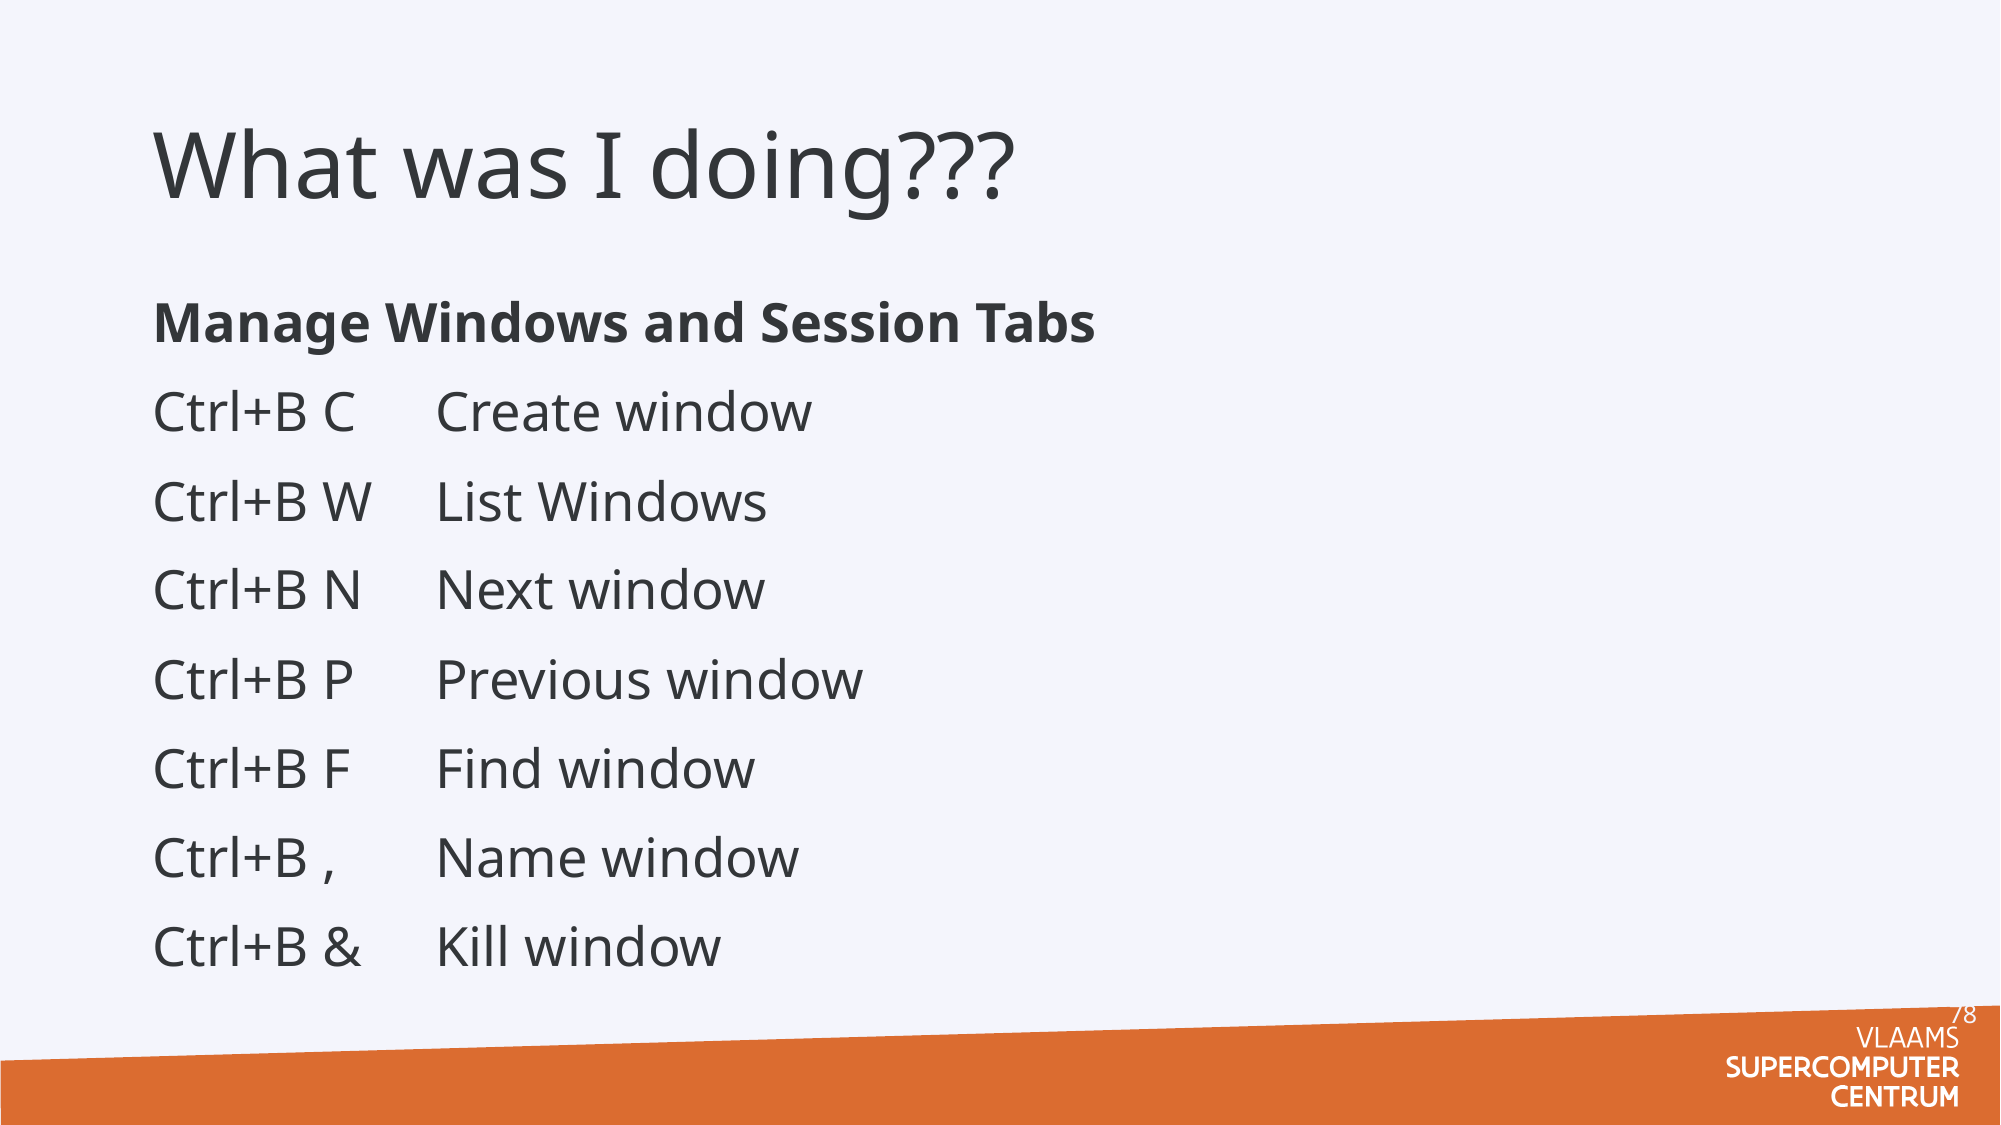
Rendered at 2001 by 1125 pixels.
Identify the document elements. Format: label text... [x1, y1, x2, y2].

table_cell Name window [420, 812, 1697, 901]
table_cell Find window [420, 723, 1697, 812]
table_cell Ctrl+B & [137, 901, 420, 990]
table_cell Ctrl+B , [137, 812, 420, 901]
picture [1725, 1021, 1960, 1117]
table_cell Create window [420, 366, 1697, 455]
table_header Manage Windows and Session Tabs [137, 277, 1697, 366]
table_cell Ctrl+B C [137, 366, 420, 455]
title What was I doing??? [137, 59, 1863, 278]
table_cell Next window [420, 544, 1697, 634]
table_cell Ctrl+B F [137, 723, 420, 812]
table_cell Ctrl+B P [137, 634, 420, 723]
table_cell List Windows [420, 455, 1697, 544]
slide_number 78 [1787, 992, 1993, 1040]
table_cell Kill window [420, 901, 1697, 990]
table_cell Ctrl+B W [137, 455, 420, 544]
table_cell Previous window [420, 634, 1697, 723]
table_cell Ctrl+B N [137, 544, 420, 634]
